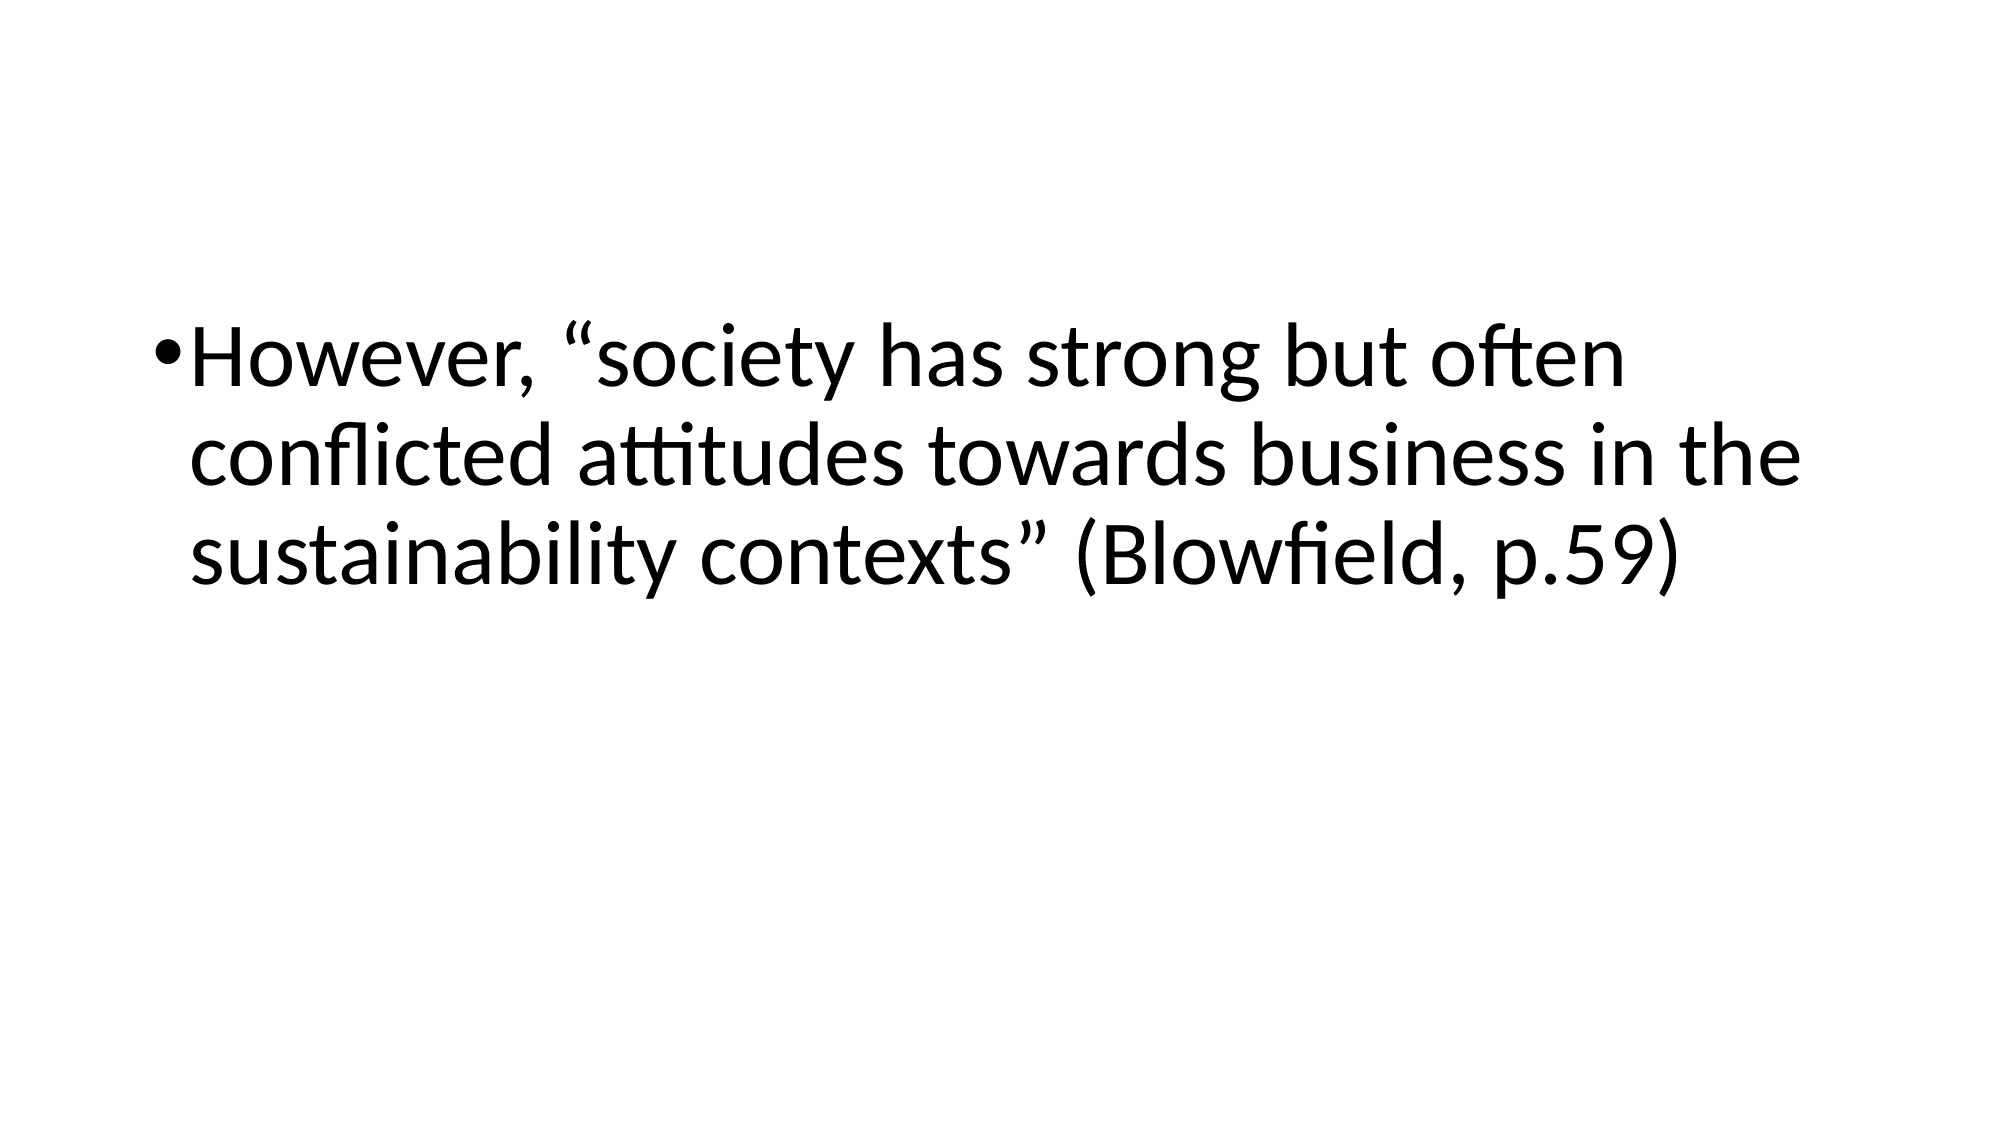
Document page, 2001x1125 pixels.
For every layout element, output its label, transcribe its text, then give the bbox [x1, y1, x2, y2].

list However, “society has strong but often conflicted attitudes towards business in the sustainability contexts” (Blowfield, p.59) [137, 299, 1863, 1014]
